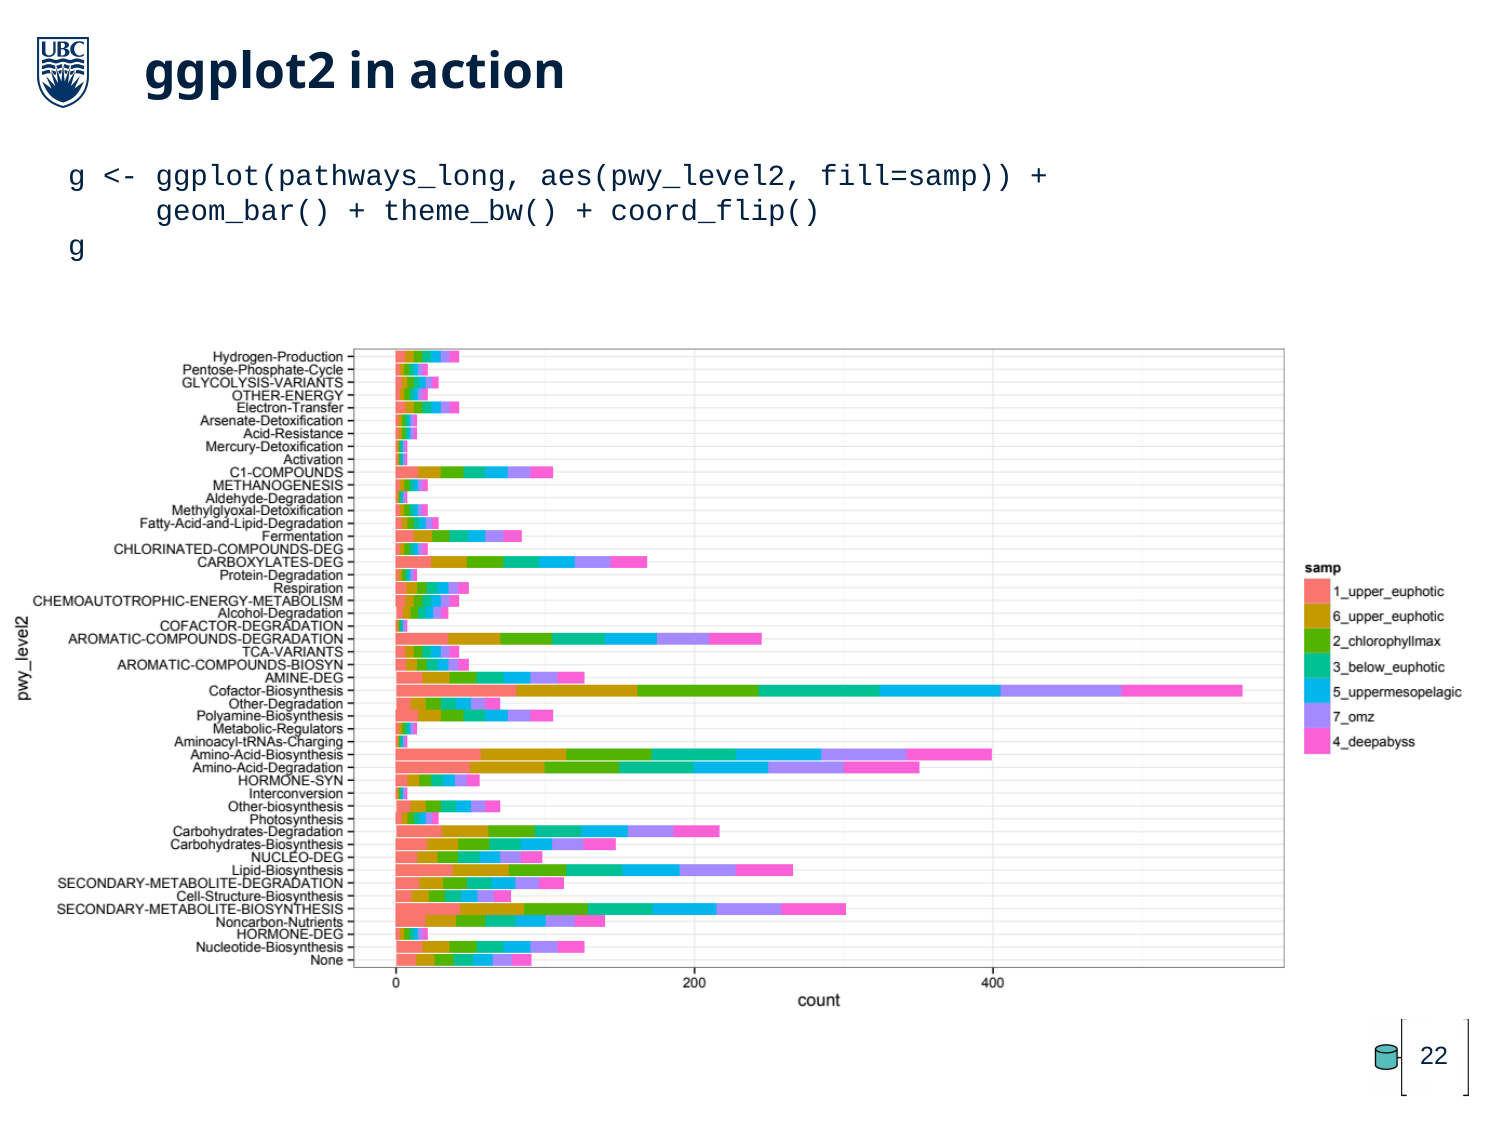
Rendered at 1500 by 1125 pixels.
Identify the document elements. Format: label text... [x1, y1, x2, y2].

list ggplot2 in action [129, 30, 1370, 121]
picture [37, 37, 89, 108]
picture [0, 327, 1500, 1097]
slide_number 22 [1399, 1027, 1469, 1091]
text_box g <- ggplot(pathways_long, aes(pwy_level2, fill=samp)) + geom_bar() + theme_bw() + coord_flip() g [53, 148, 1500, 269]
